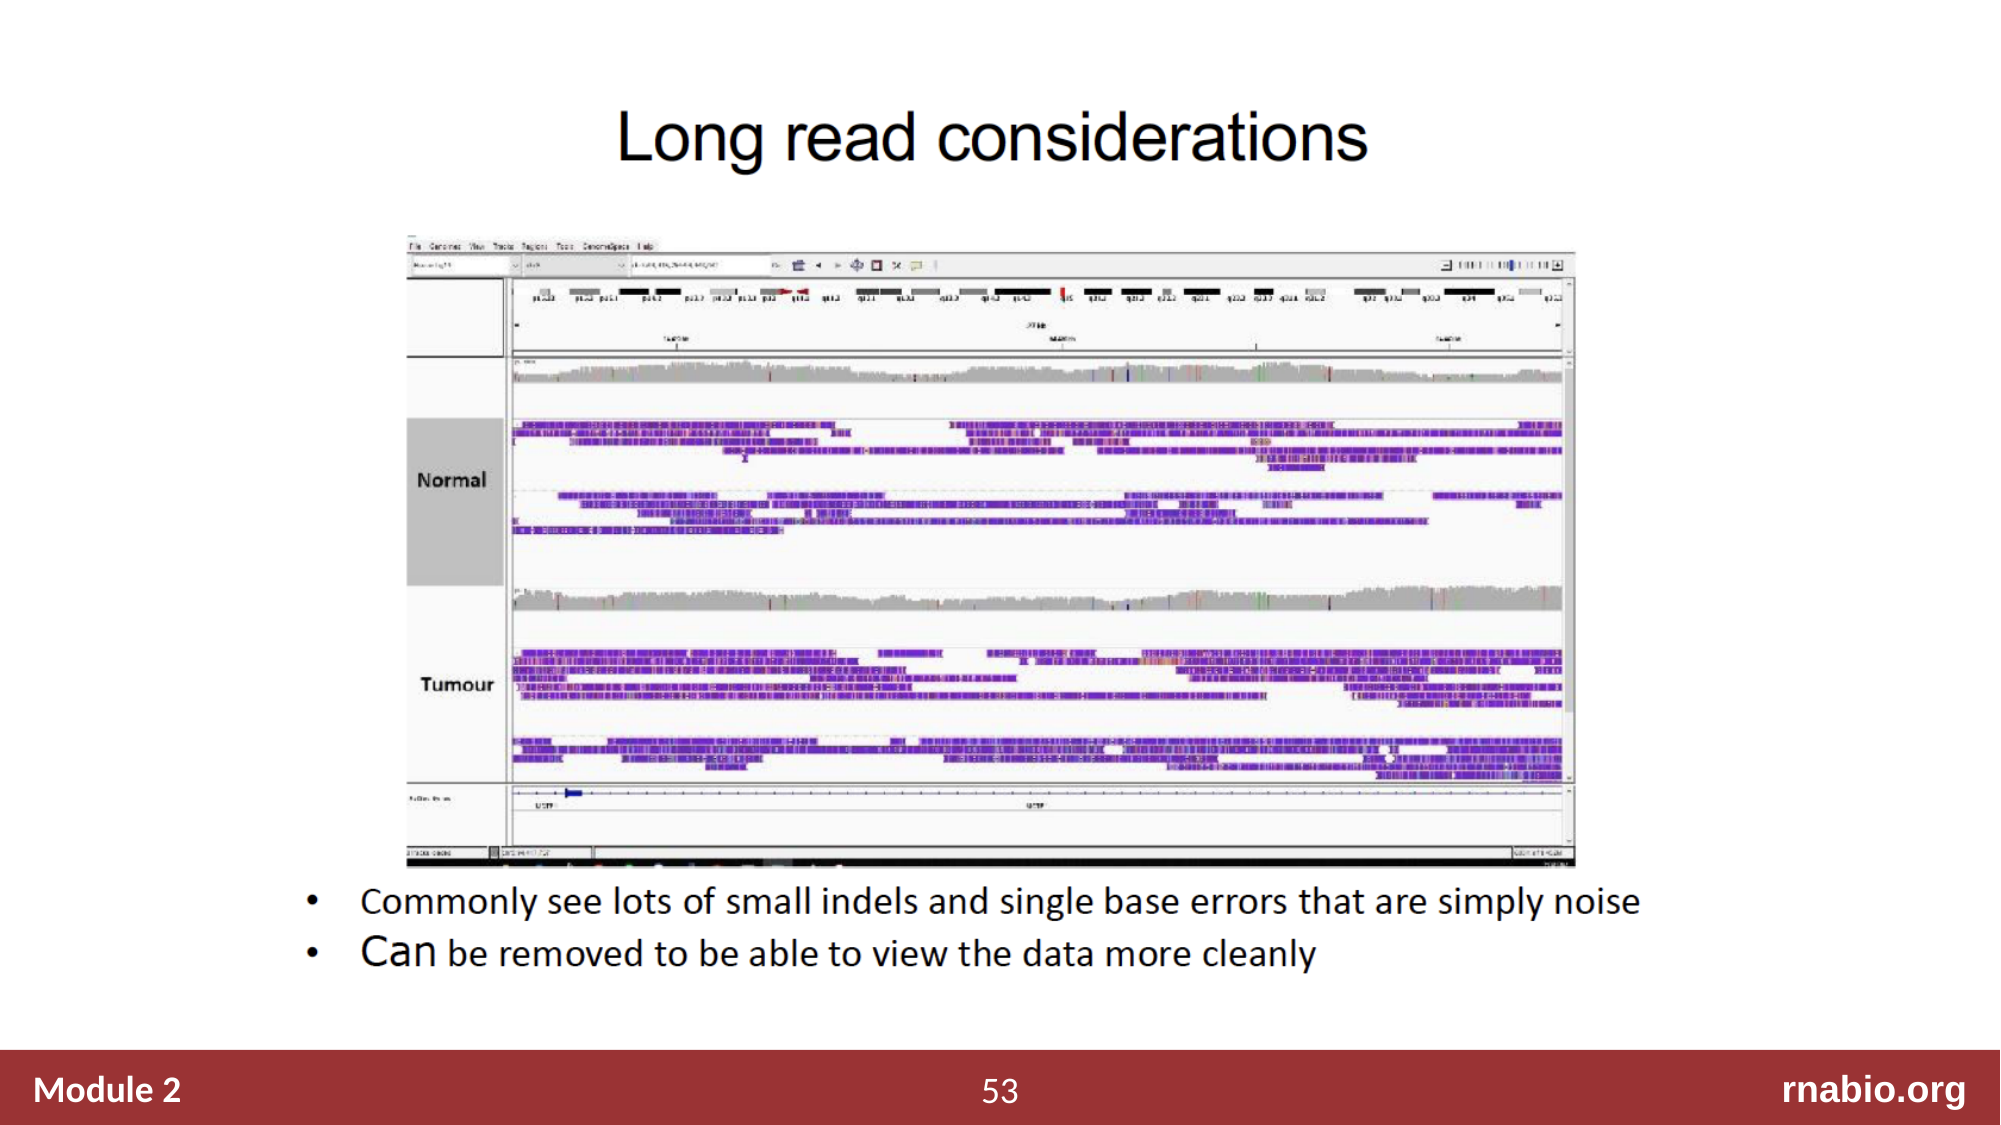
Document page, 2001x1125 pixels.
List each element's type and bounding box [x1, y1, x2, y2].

list [291, 45, 1709, 1002]
